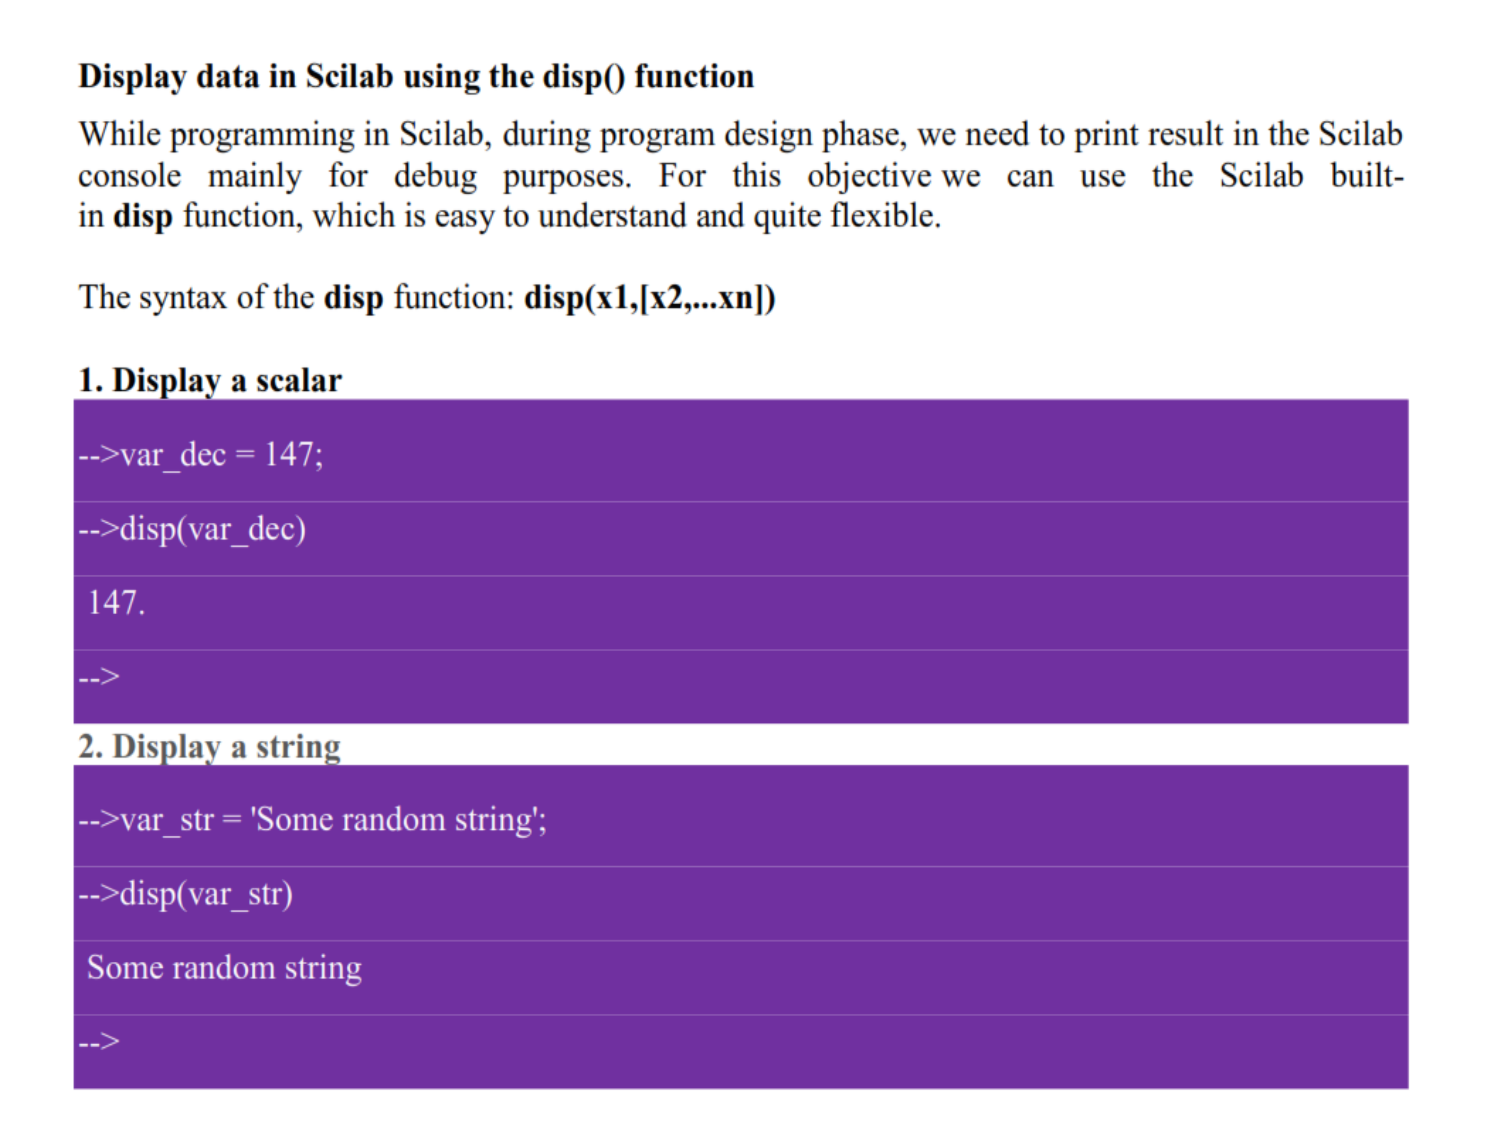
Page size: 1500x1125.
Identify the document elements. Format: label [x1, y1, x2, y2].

picture [37, 37, 1463, 1096]
